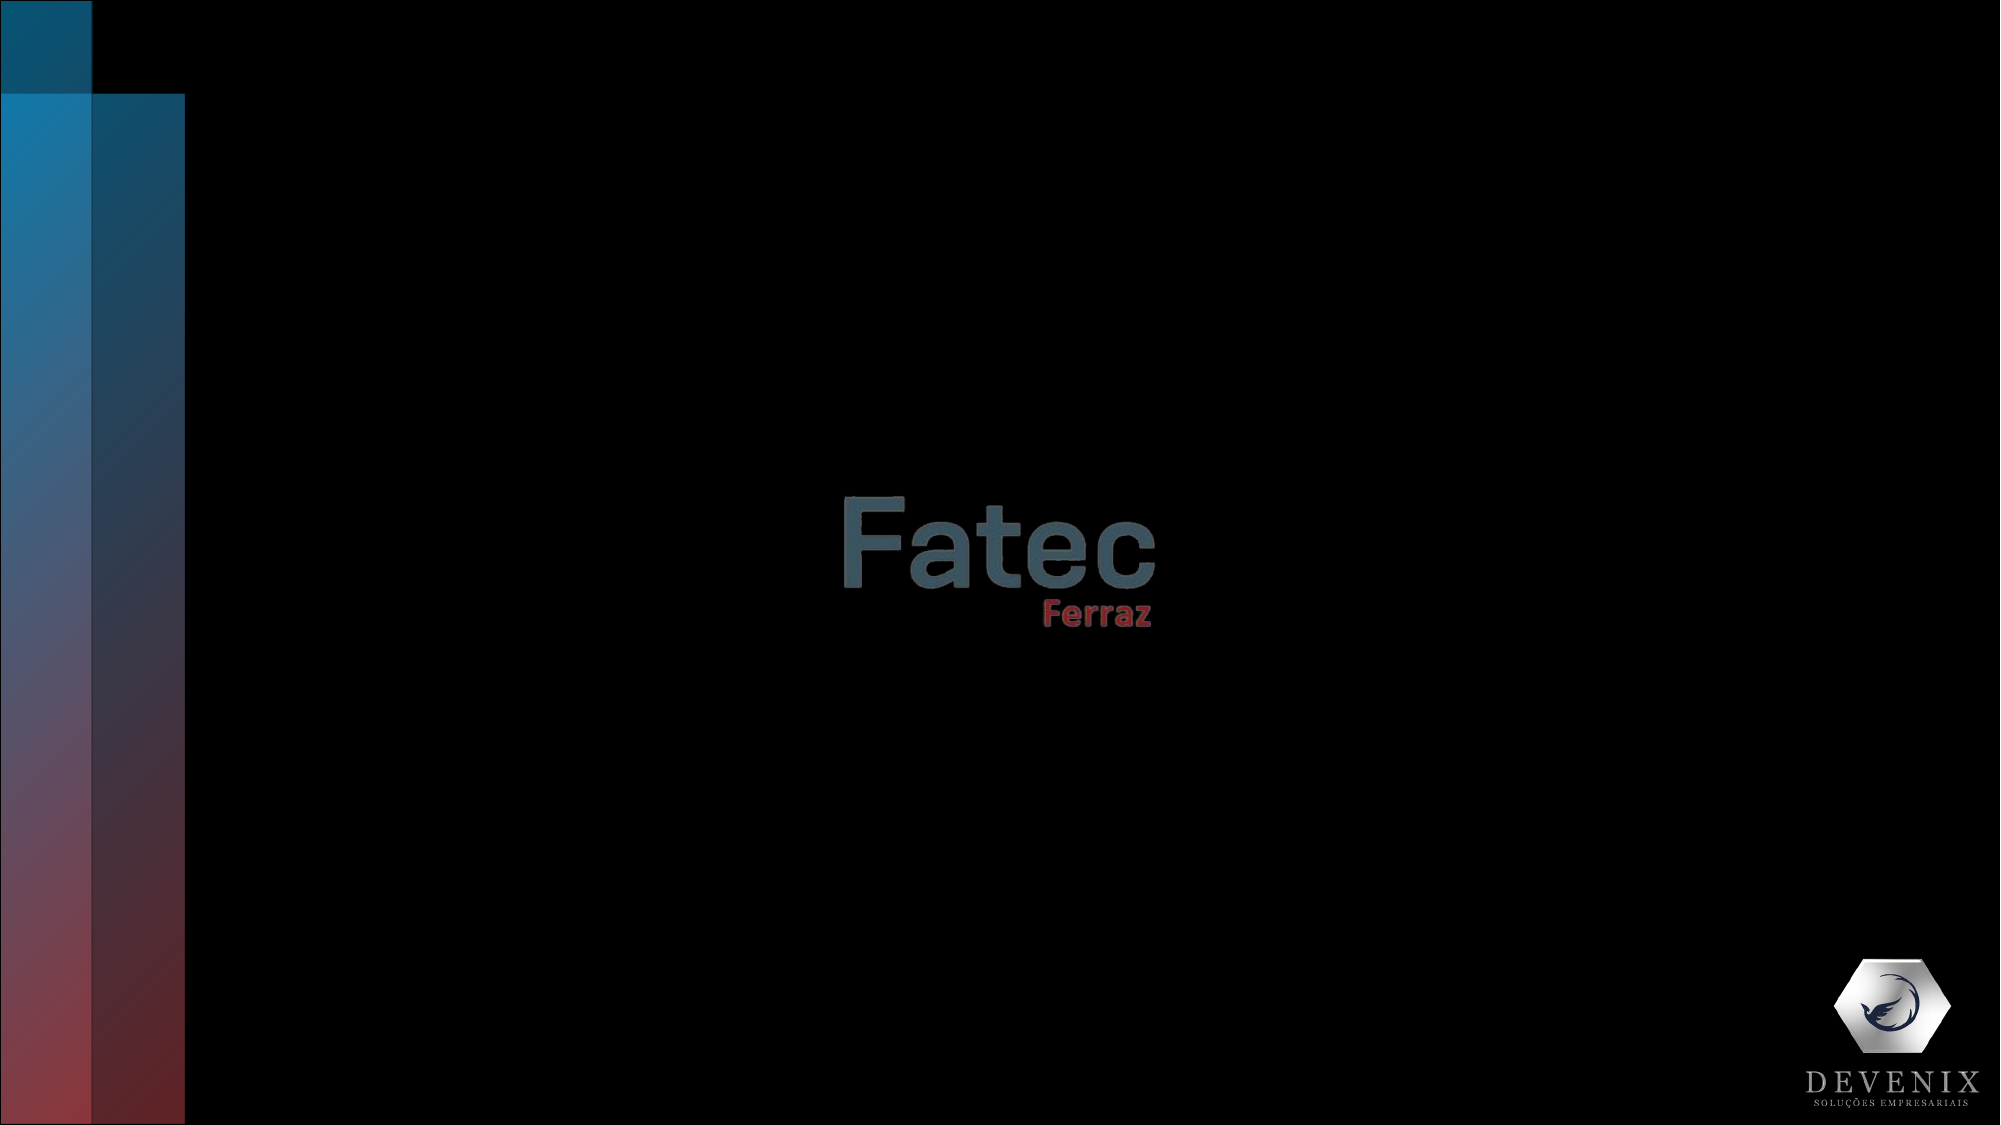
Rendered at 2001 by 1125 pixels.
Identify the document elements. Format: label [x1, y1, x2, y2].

picture [843, 405, 1157, 719]
picture [1799, 955, 2000, 1125]
